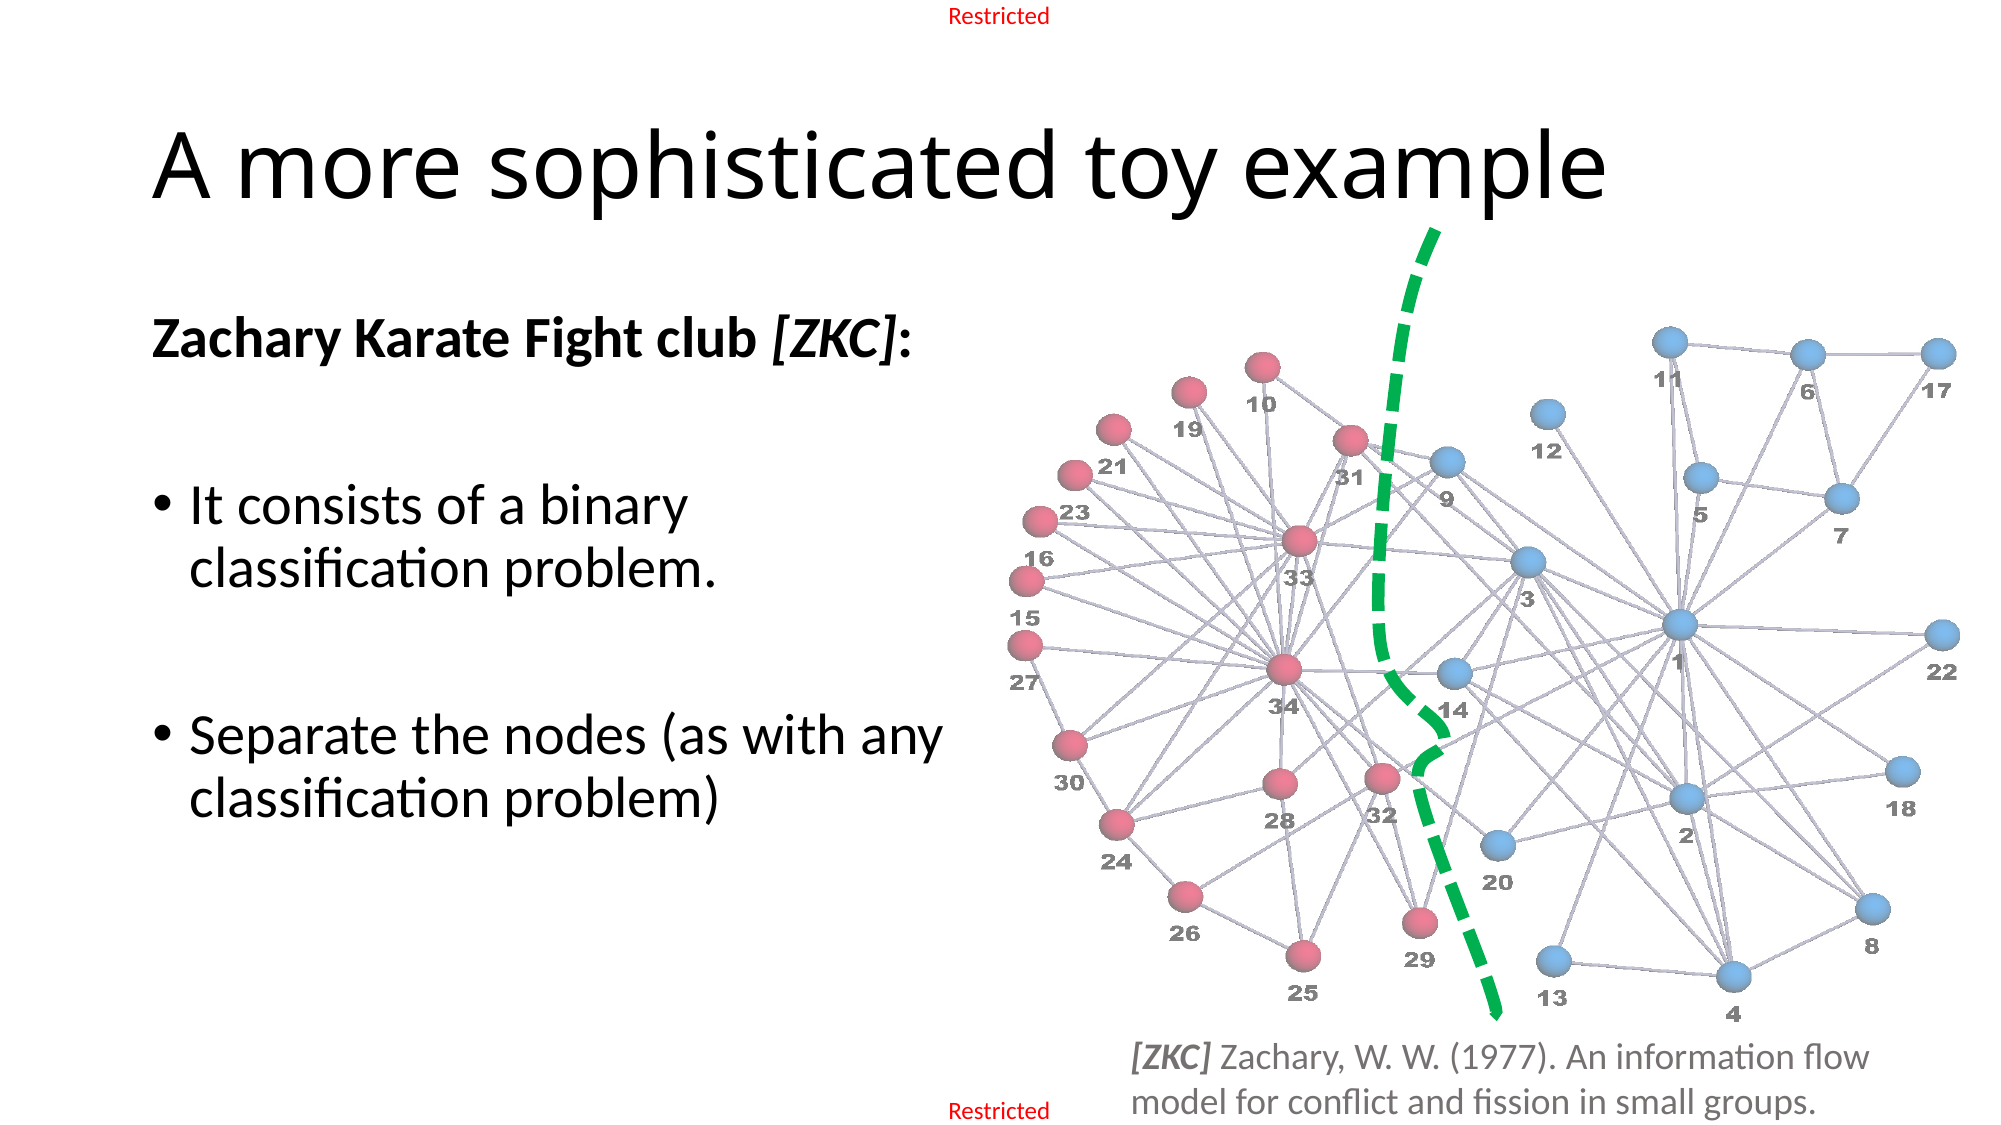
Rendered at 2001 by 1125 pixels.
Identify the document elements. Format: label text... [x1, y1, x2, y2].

list Zachary Karate Fight club [ZKC]: It consists of a binary classification problem. Separate the nodes (as with any classification problem) [137, 299, 988, 1125]
picture [987, 317, 1980, 1031]
text_box [1404, 229, 1442, 317]
title A more sophisticated toy example [137, 59, 1863, 278]
text_box [ZKC] Zachary, W. W. (1977). An information flow model for conflict and fission in small groups. [1115, 1031, 1980, 1125]
